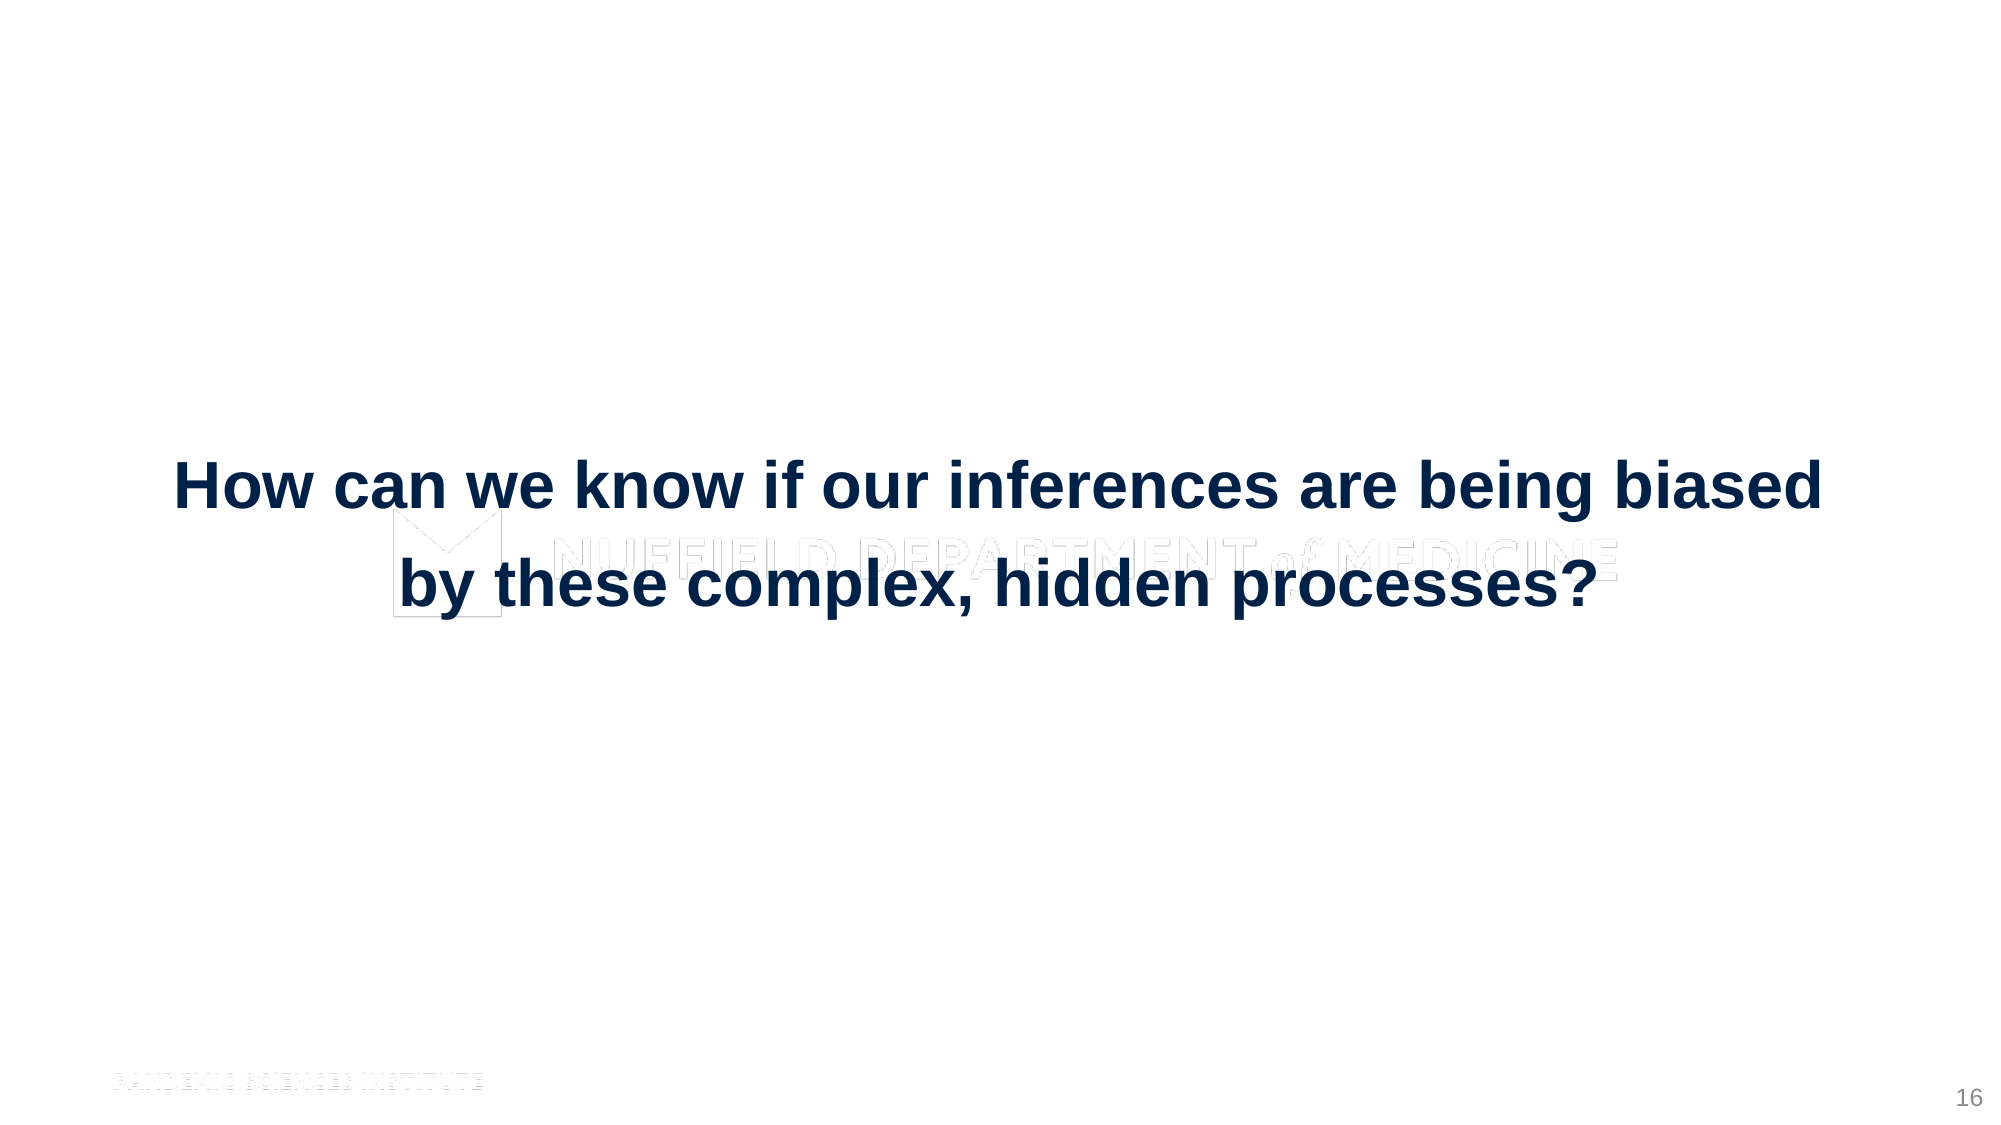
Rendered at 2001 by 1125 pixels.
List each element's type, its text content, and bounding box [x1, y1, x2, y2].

picture [96, 1056, 497, 1106]
slide_number 16 [1548, 1066, 1999, 1125]
title How can we know if our inferences are being biased by these complex, hidden processes? [137, 423, 1863, 641]
